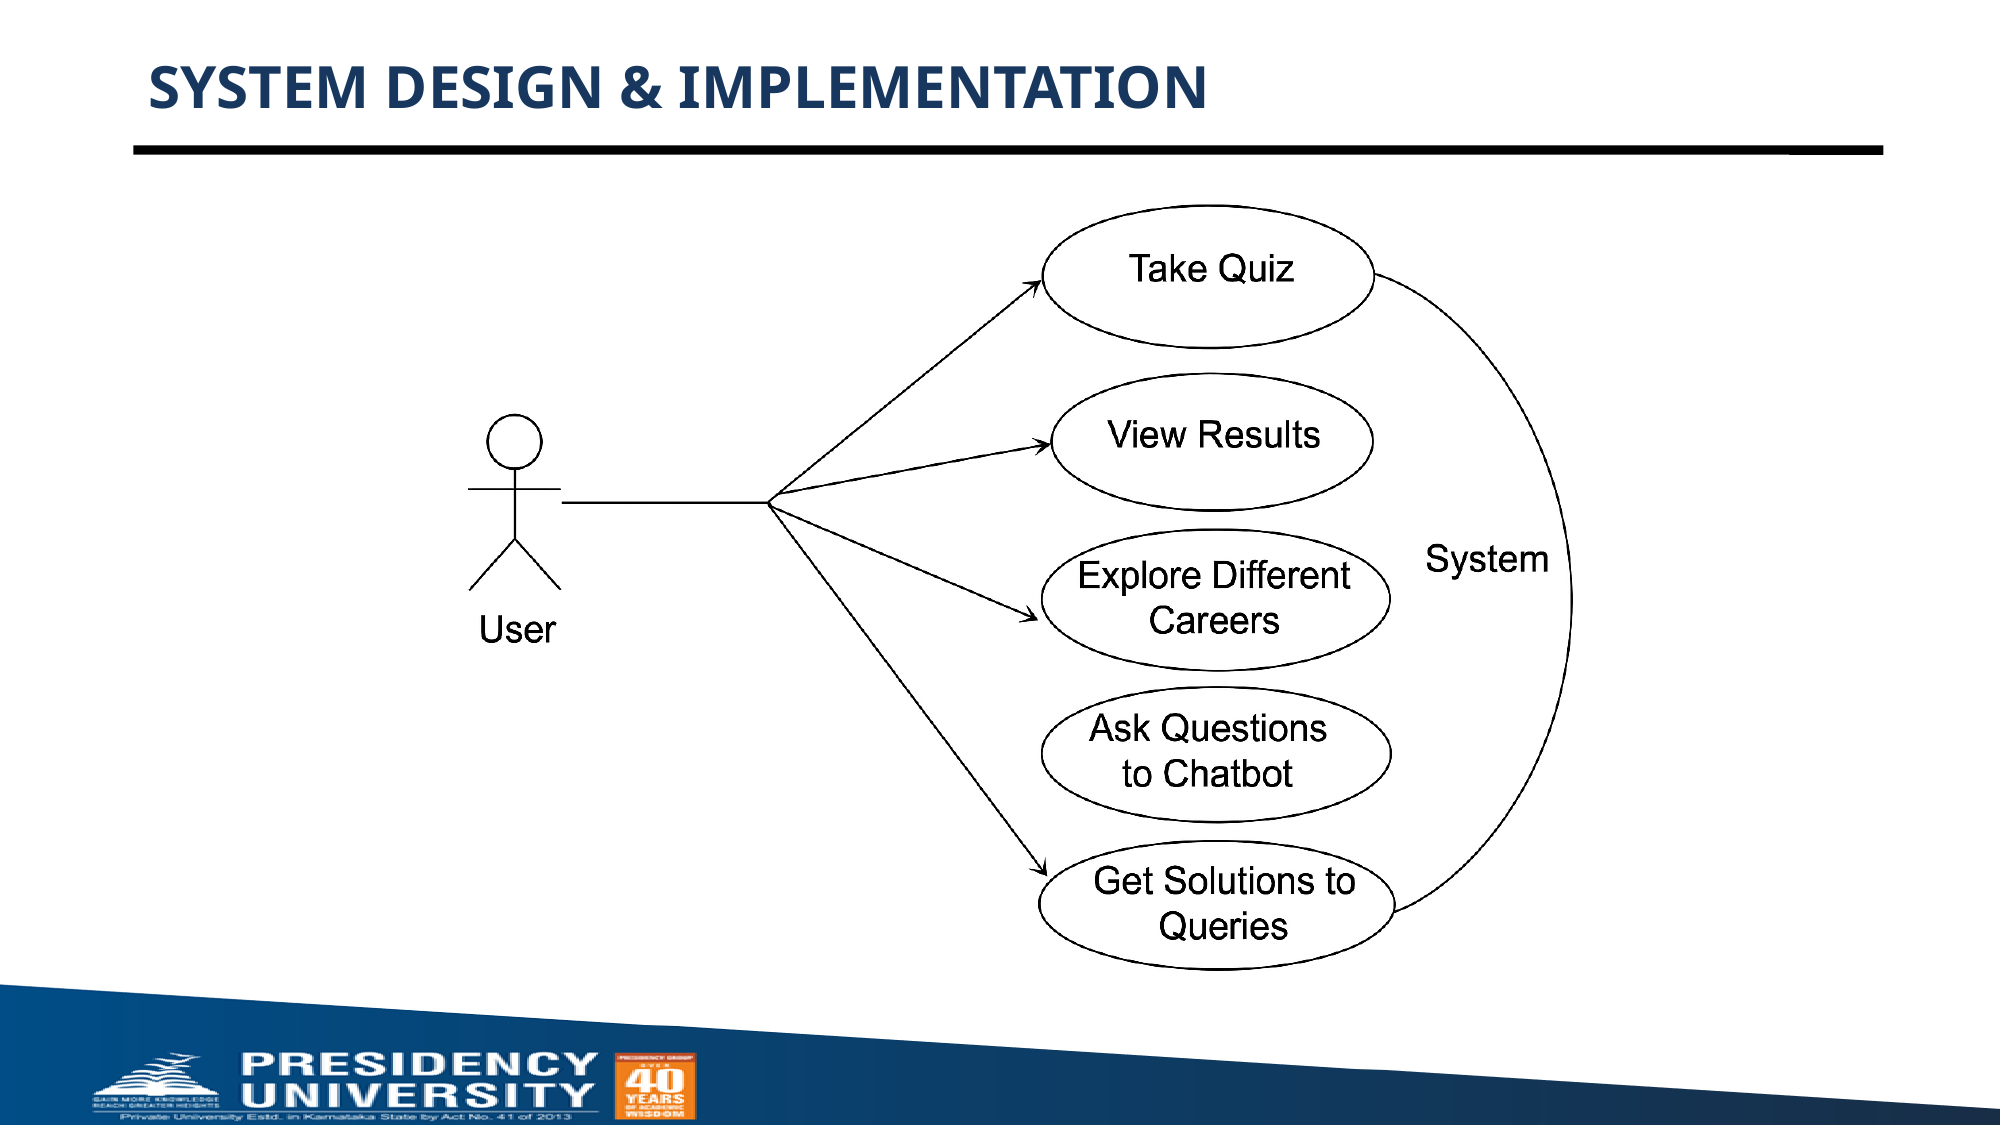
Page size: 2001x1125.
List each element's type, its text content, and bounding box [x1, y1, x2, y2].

picture [0, 982, 2000, 1125]
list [370, 188, 1590, 1002]
title SYSTEM DESIGN & IMPLEMENTATION [133, 45, 1884, 125]
